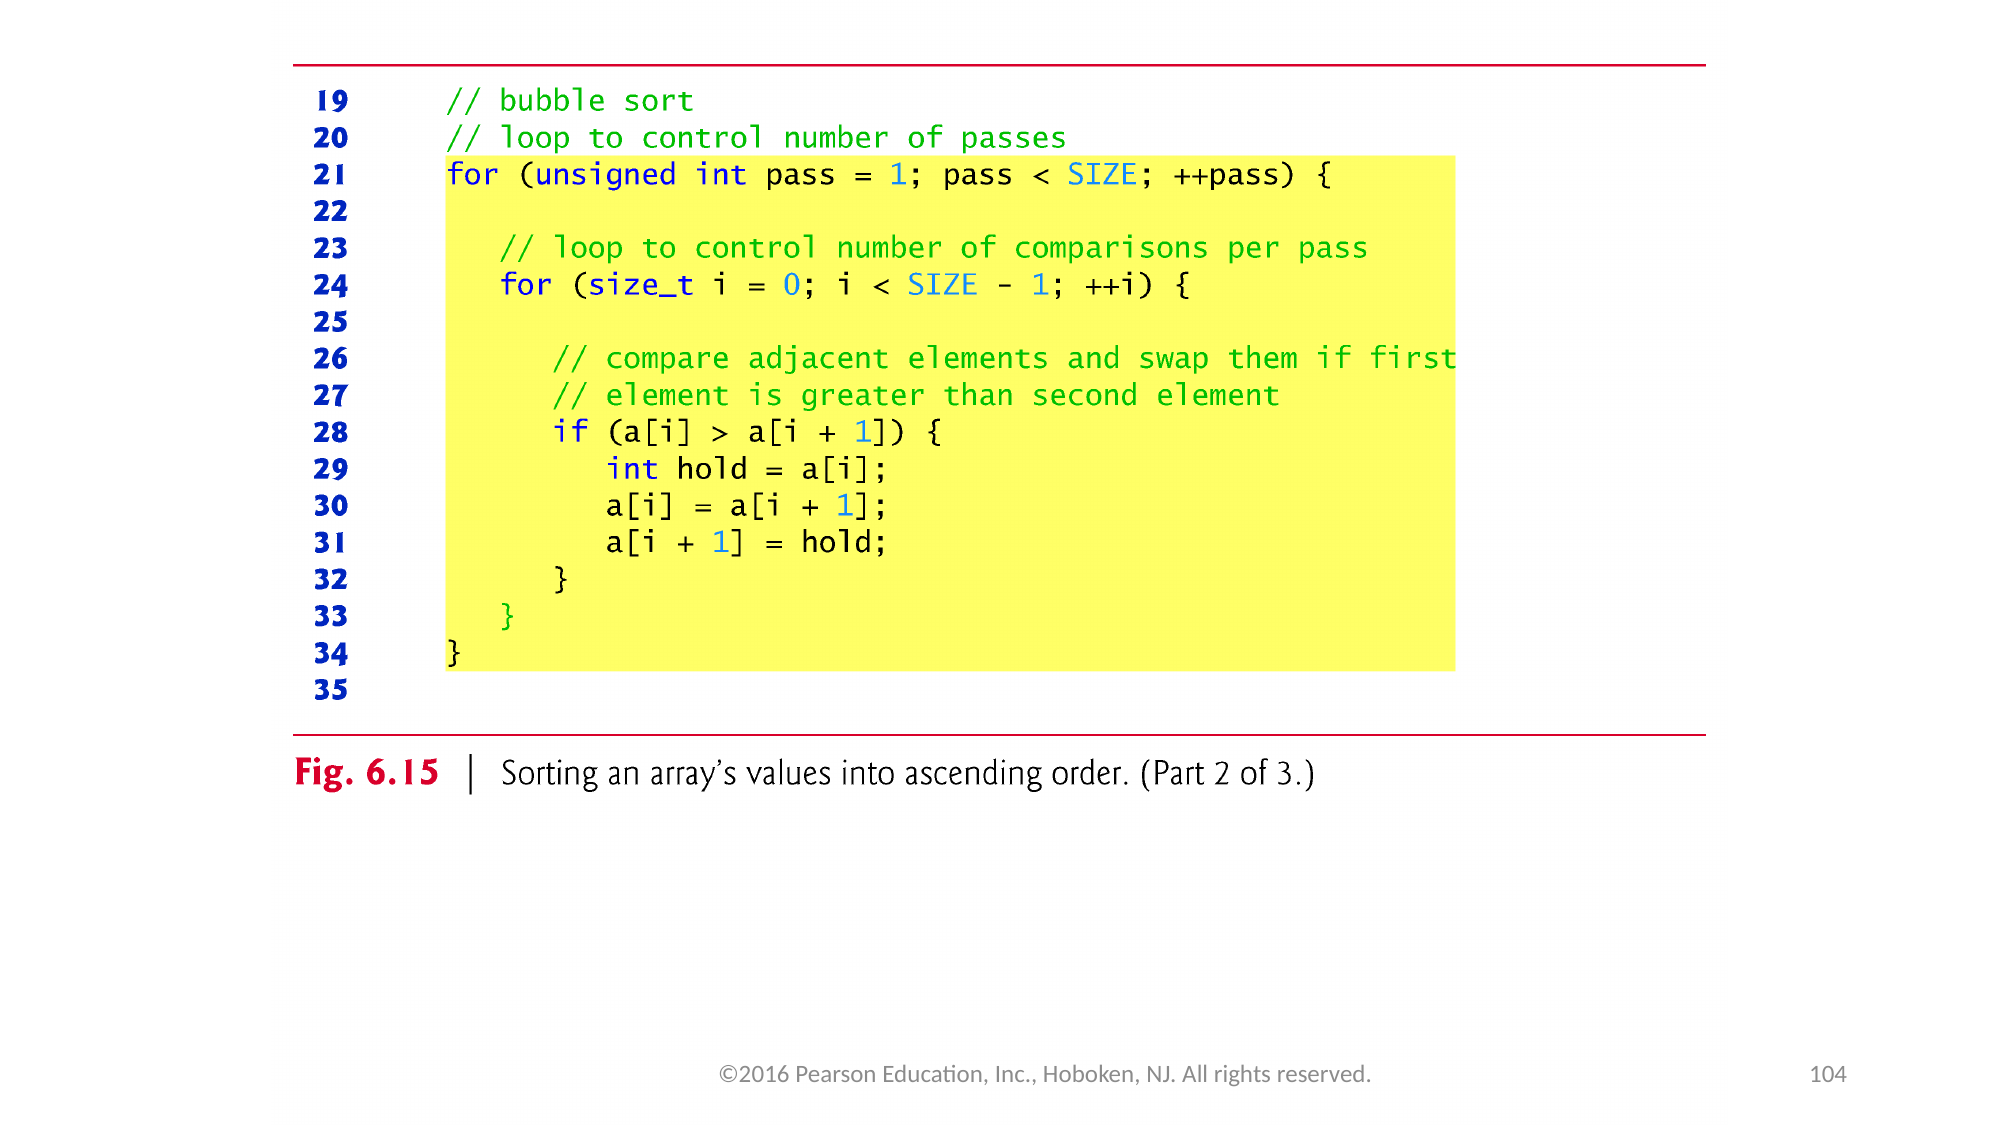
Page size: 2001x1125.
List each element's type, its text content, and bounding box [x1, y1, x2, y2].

picture [271, 0, 1728, 1125]
slide_number 104 [1728, 1042, 1863, 1103]
